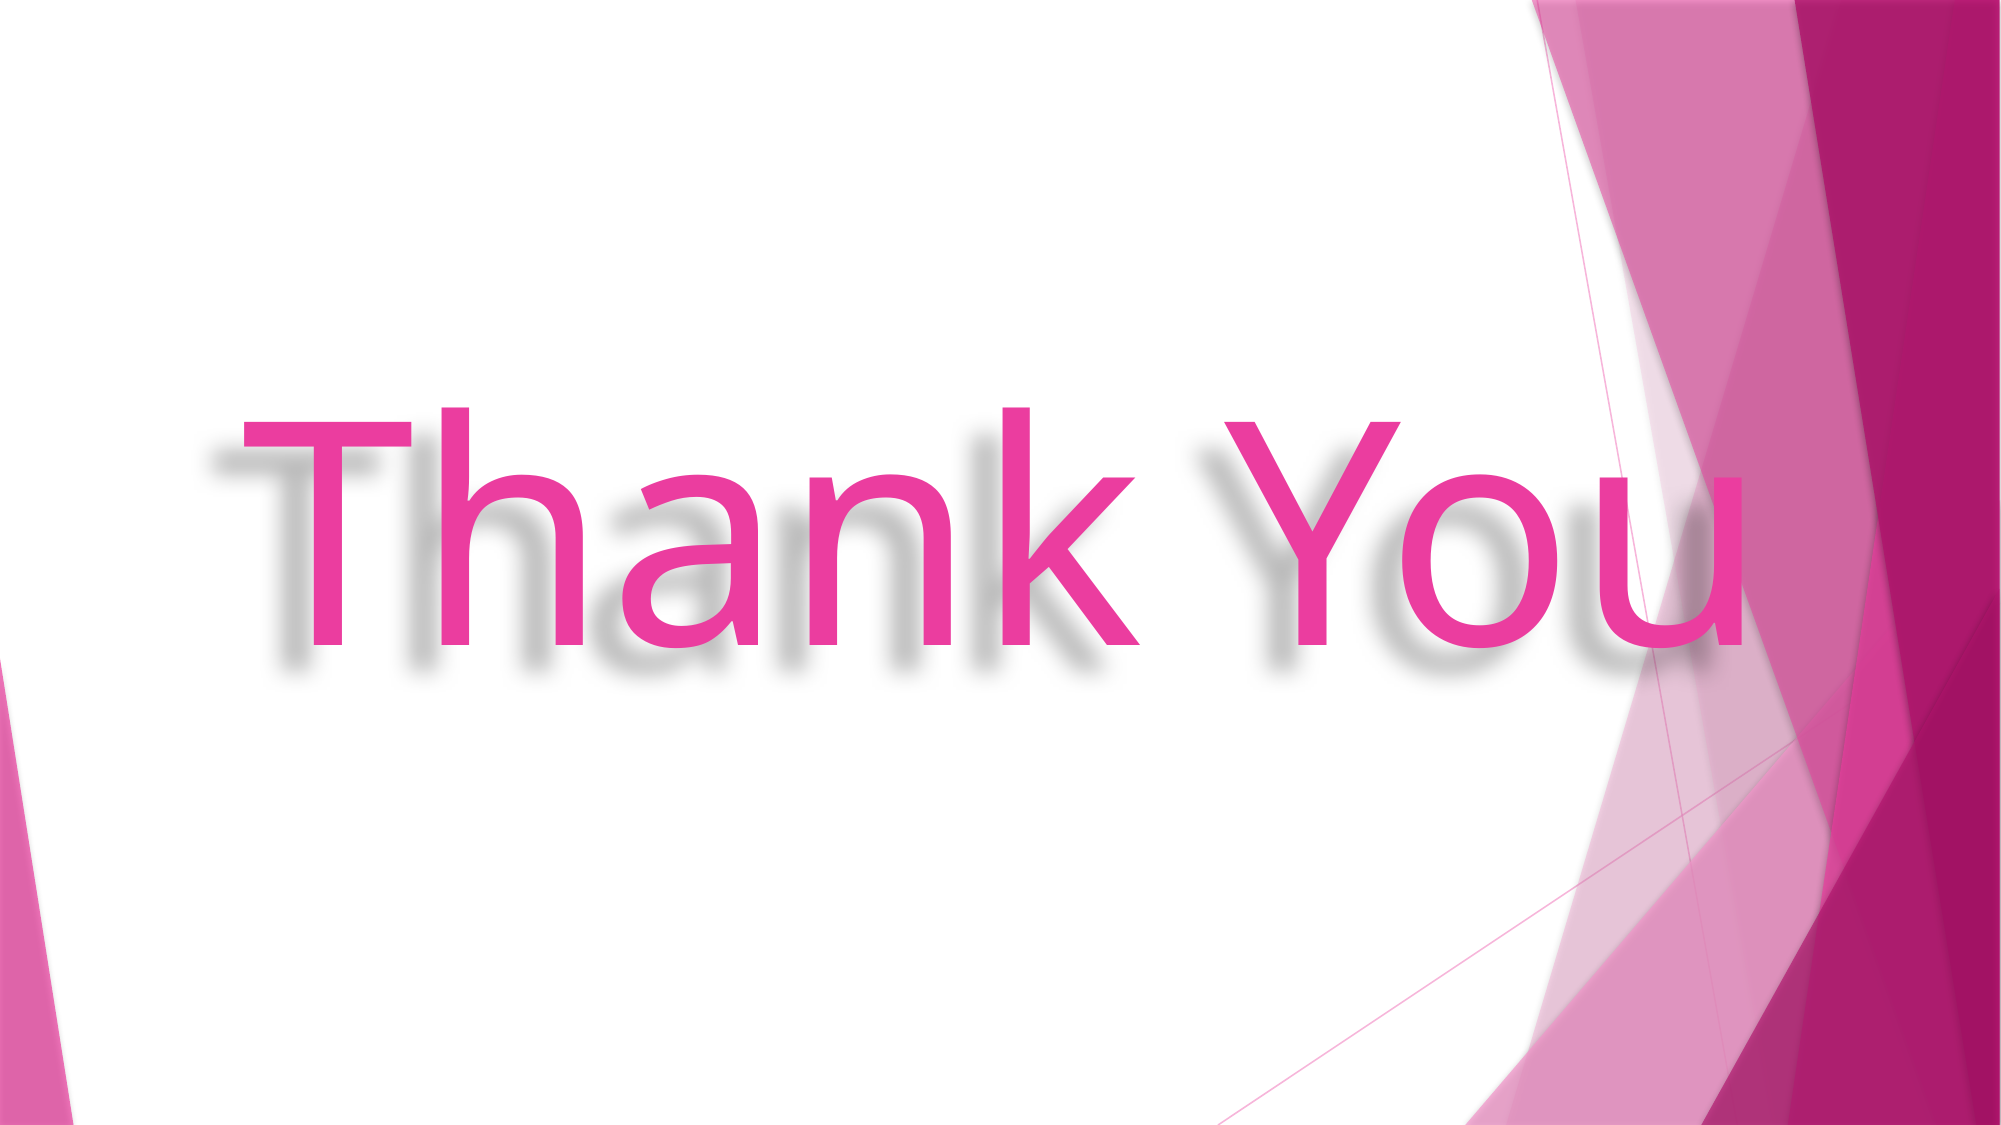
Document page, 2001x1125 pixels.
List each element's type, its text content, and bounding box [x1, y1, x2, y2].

text_box Thank You [117, 325, 1892, 716]
